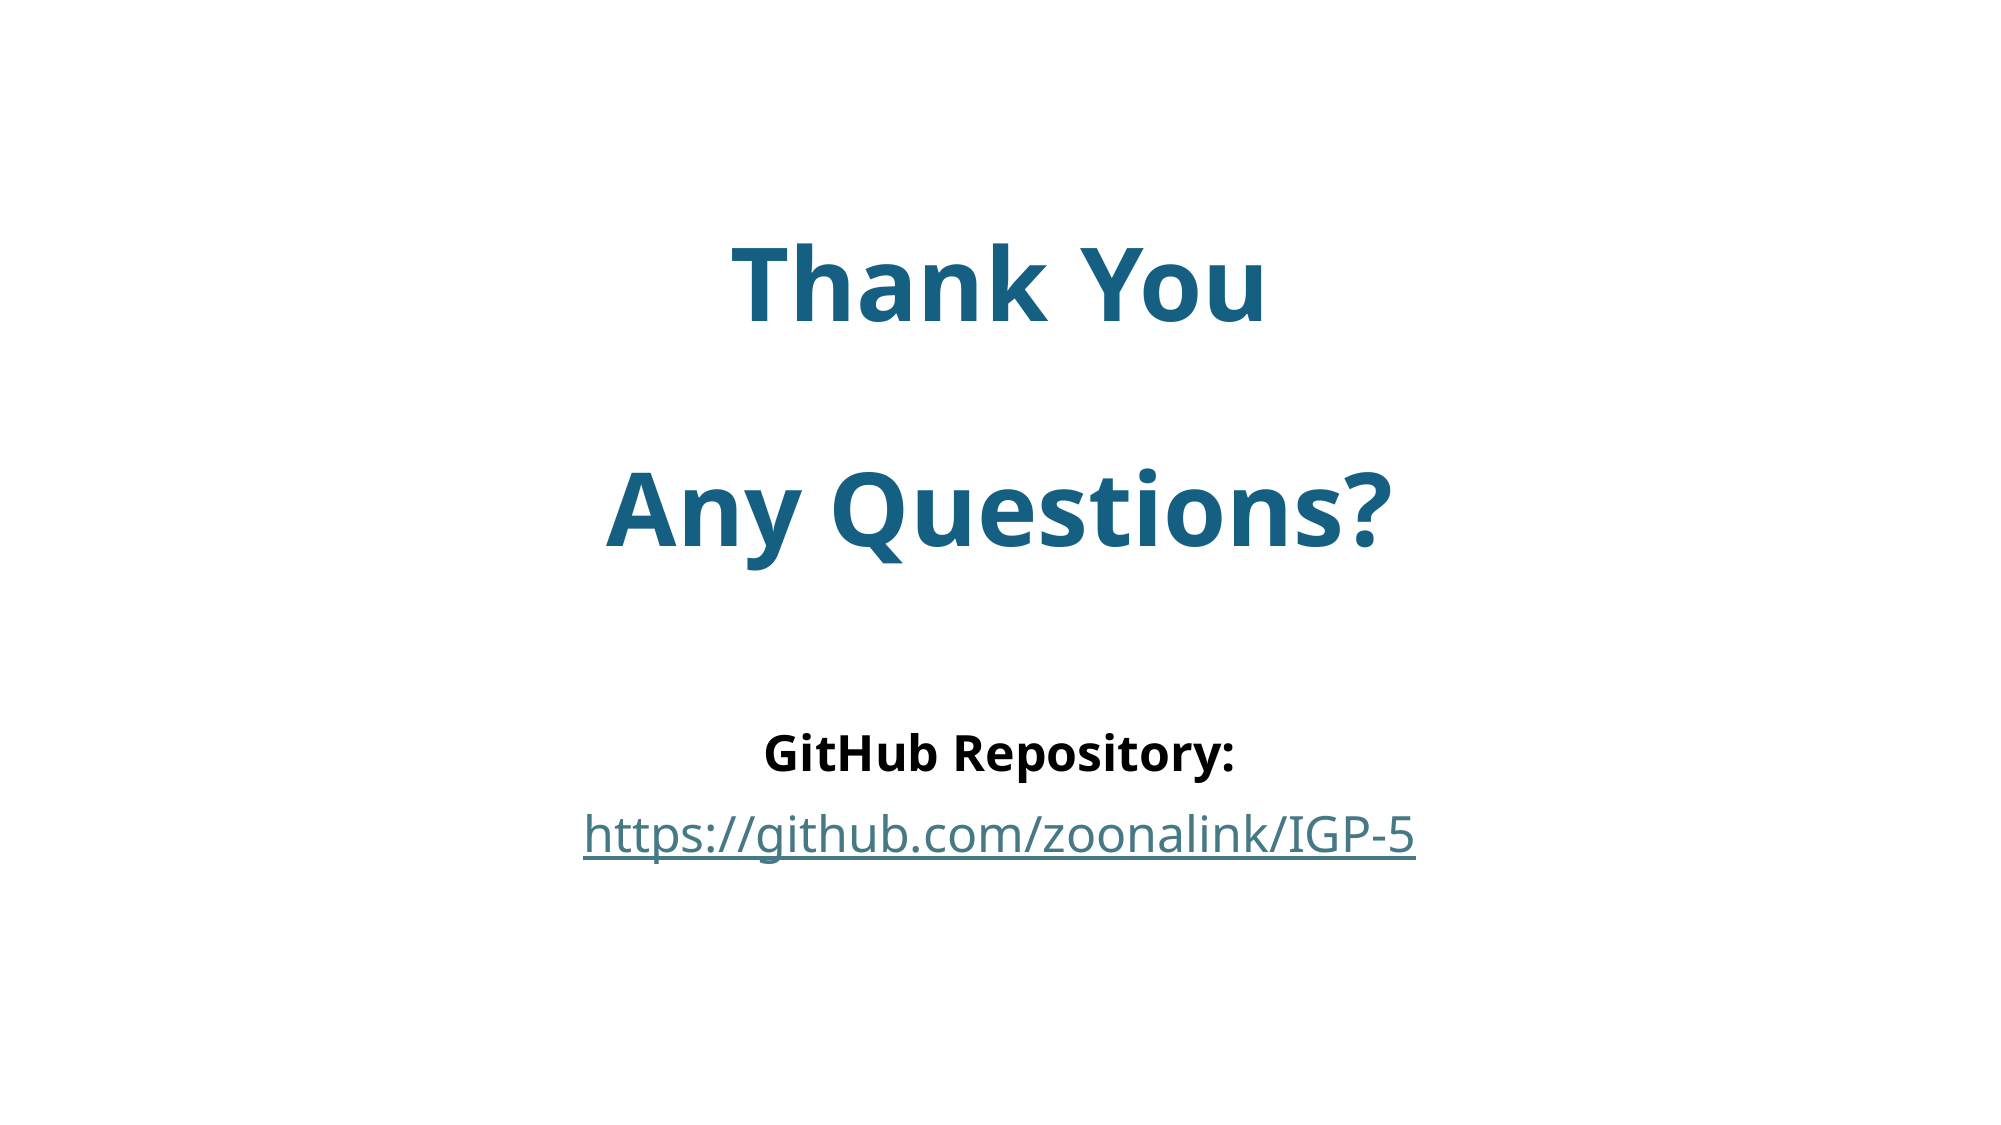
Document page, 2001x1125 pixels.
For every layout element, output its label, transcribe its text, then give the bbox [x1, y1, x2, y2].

subtitle GitHub Repository: https://github.com/zoonalink/IGP-5 [249, 720, 1750, 993]
title Thank You Any Questions? [249, 184, 1750, 576]
